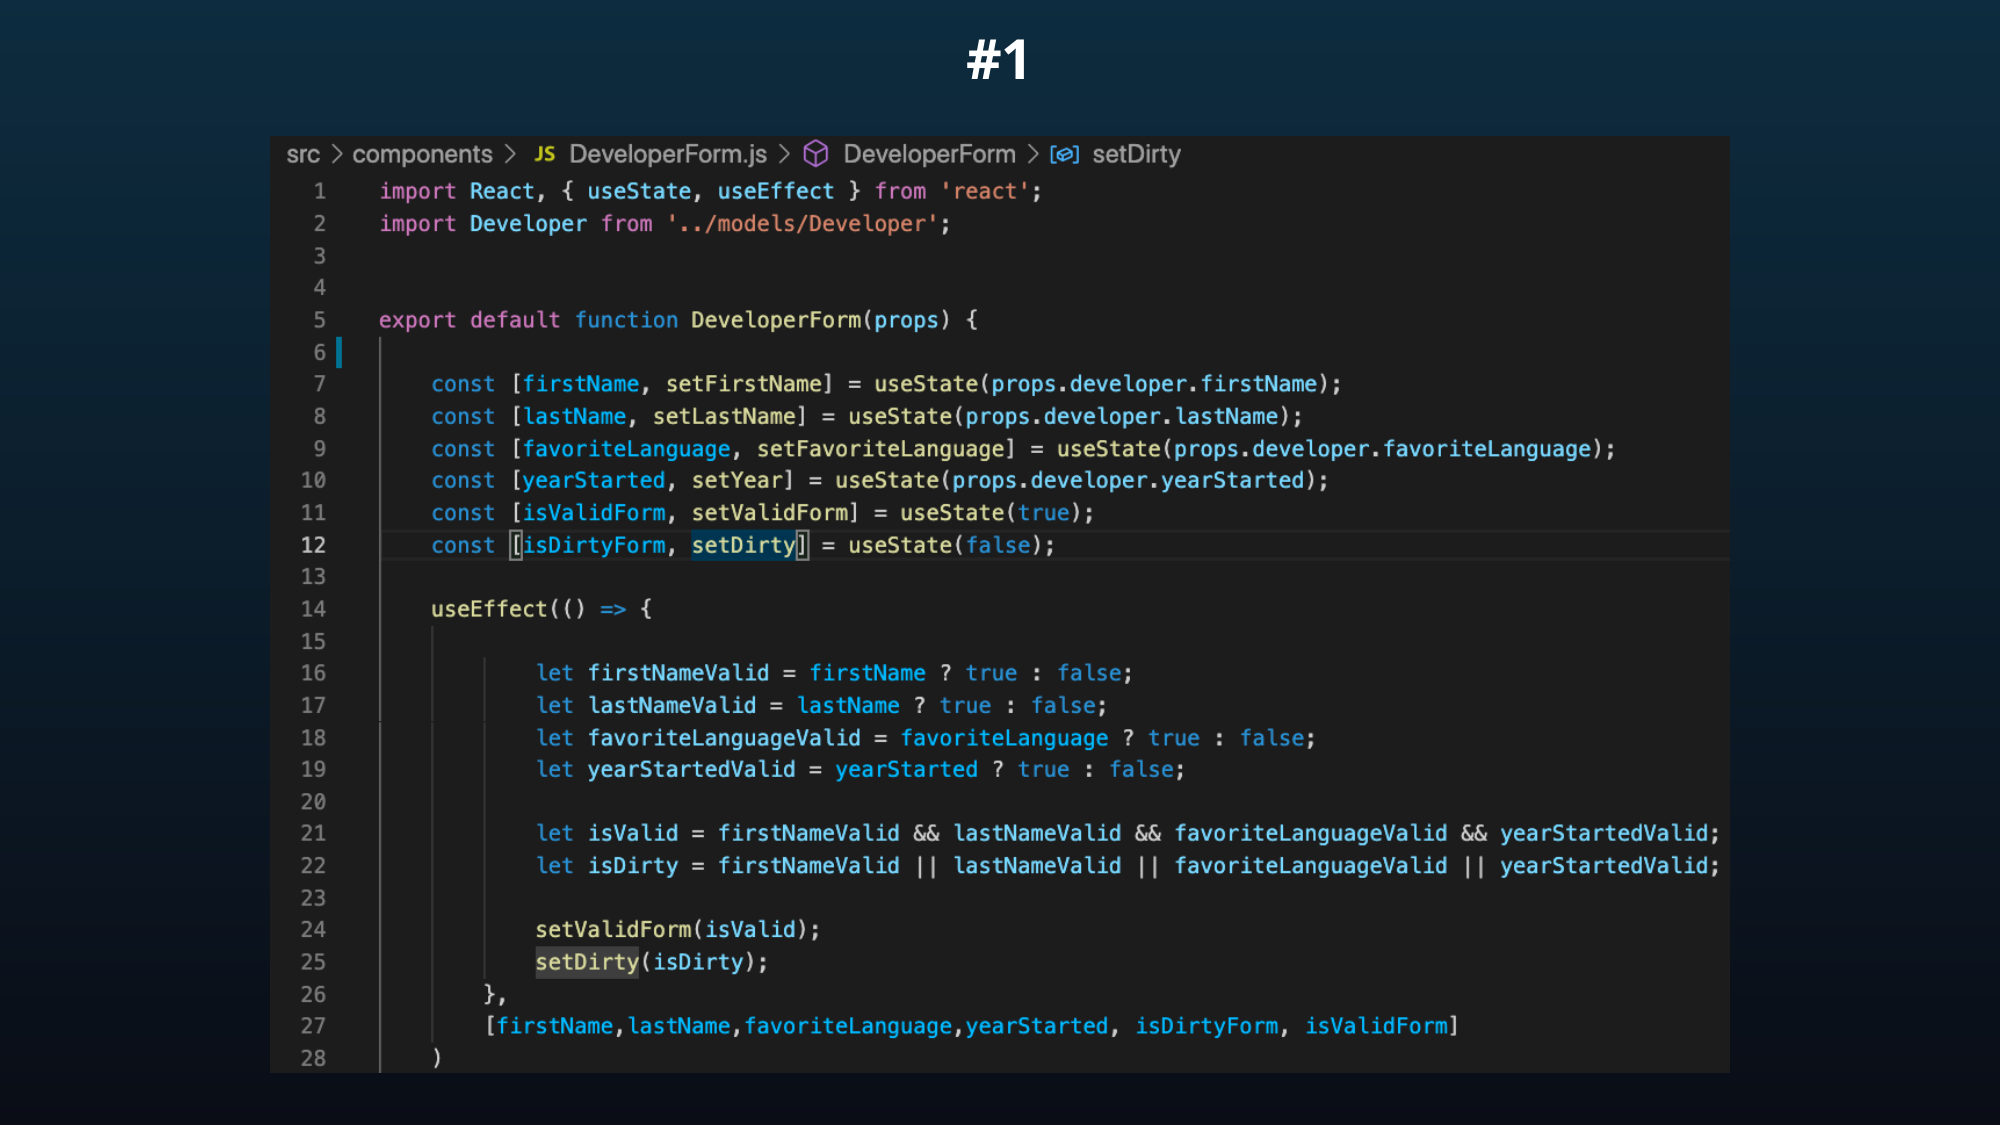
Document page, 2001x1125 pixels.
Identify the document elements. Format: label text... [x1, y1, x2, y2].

title #1 [626, 11, 1374, 111]
picture [270, 136, 1730, 1073]
